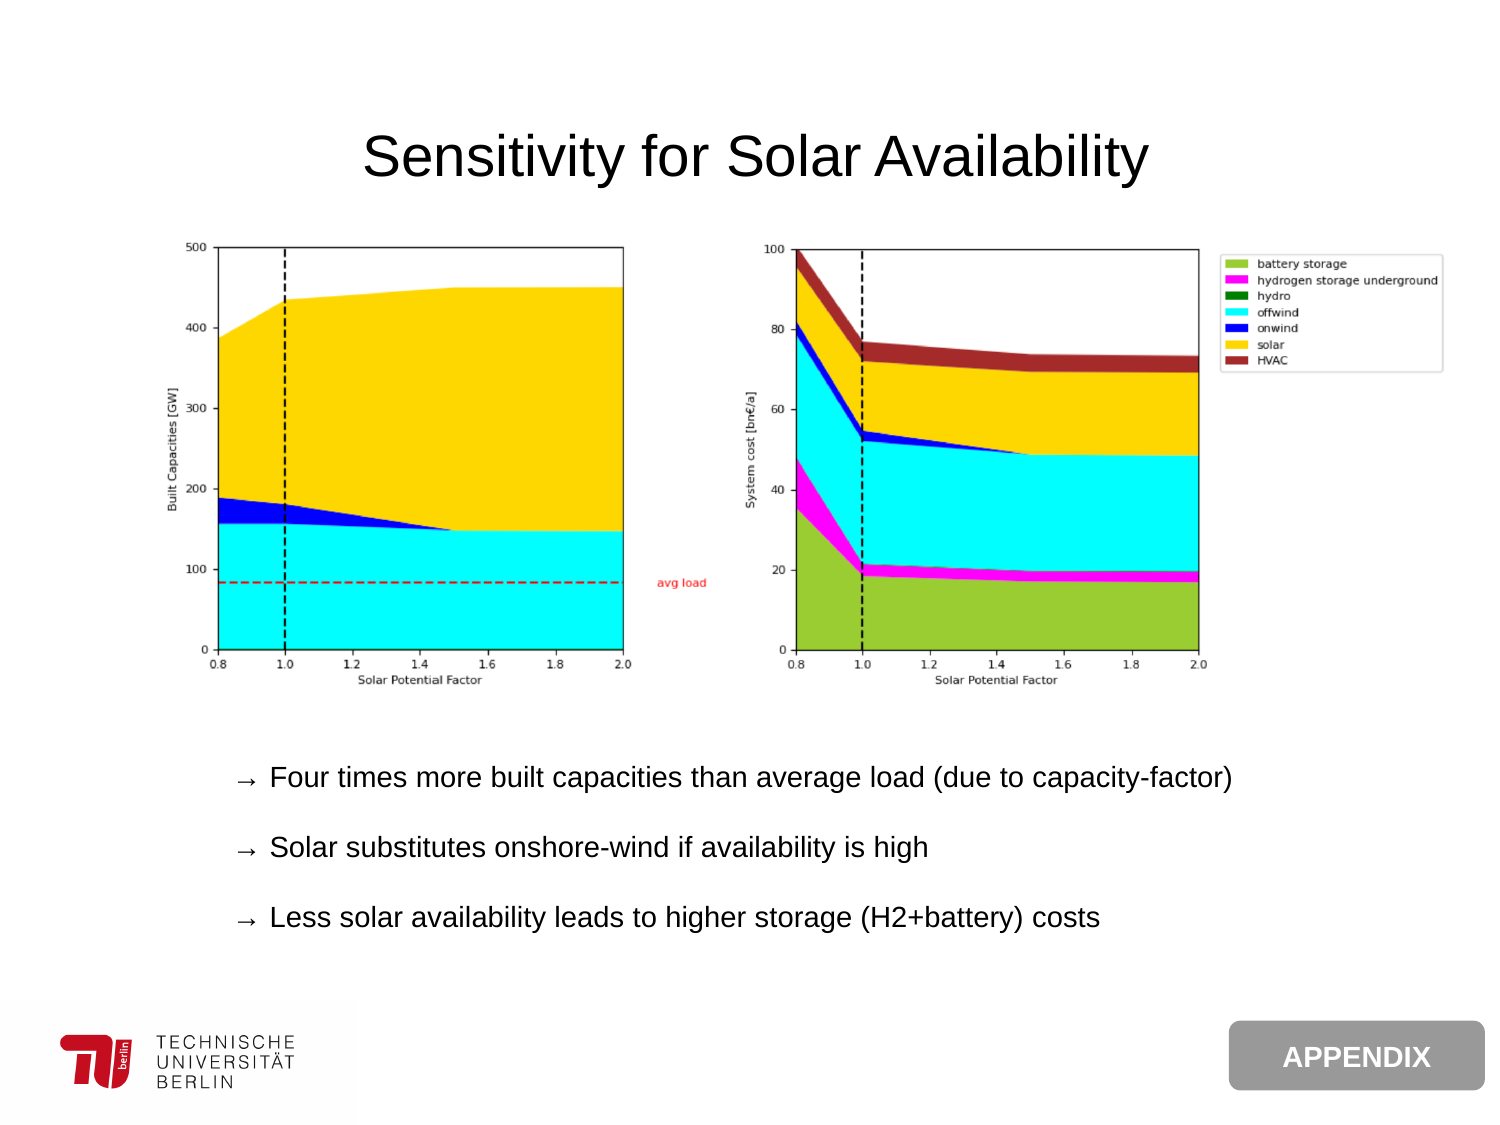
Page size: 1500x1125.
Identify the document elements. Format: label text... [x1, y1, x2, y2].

text_box APPENDIX [1228, 1020, 1485, 1091]
picture [149, 239, 718, 692]
text_box → Four times more built capacities than average load (due to capacity-factor) → Solar substitutes onshore-wind if availability is high → Less solar availability leads to higher storage (H2+battery) costs [217, 742, 1409, 948]
picture [727, 239, 1453, 692]
title Sensitivity for Solar Availability [347, 103, 1182, 229]
picture [0, 999, 356, 1125]
